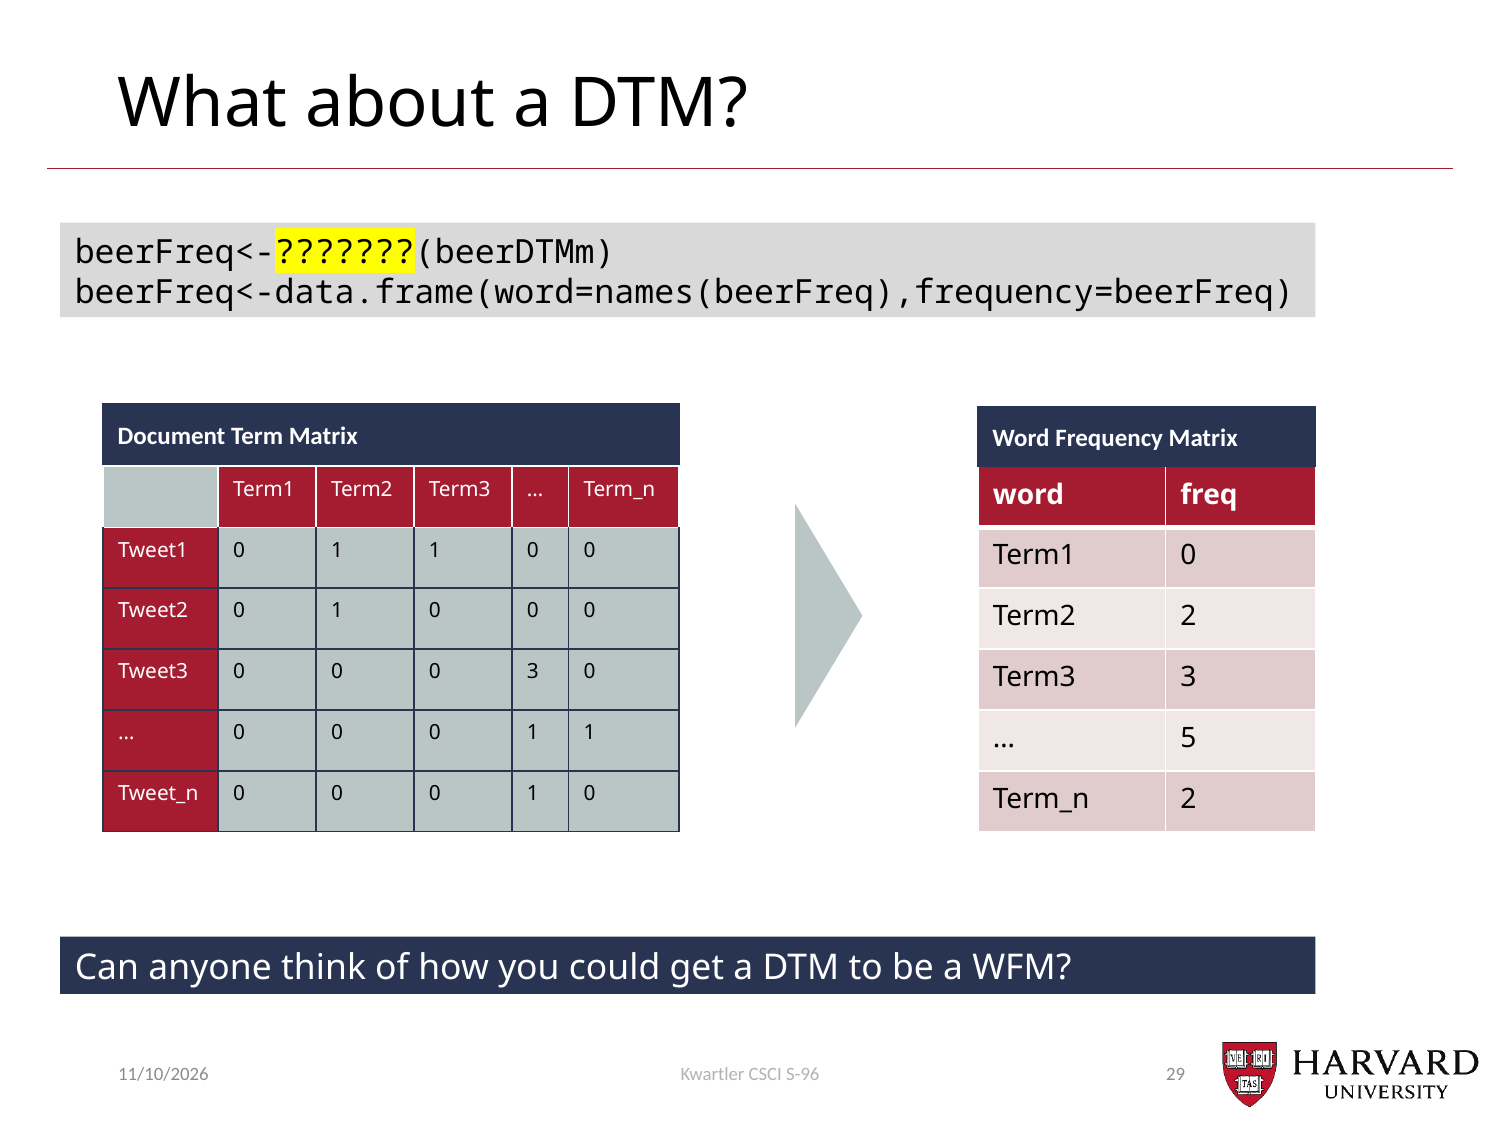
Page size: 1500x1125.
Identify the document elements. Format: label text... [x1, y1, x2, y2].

table_header word [979, 468, 1165, 525]
table_cell 0 [219, 589, 315, 648]
text_box Can anyone think of how you could get a DTM to be a WFM? [60, 936, 1316, 994]
table_cell 0 [569, 589, 678, 648]
table_cell 0 [415, 711, 511, 770]
table_cell 0 [415, 589, 511, 648]
table_cell 1 [415, 528, 511, 587]
text_box Document Term Matrix [102, 403, 680, 465]
slide_number 29 [1059, 1042, 1200, 1103]
text_box What about a DTM? [103, 59, 1397, 157]
table_cell 0 [219, 772, 315, 831]
table_cell 3 [513, 650, 568, 709]
table_cell 2 [1166, 772, 1315, 831]
table_cell Term_n [979, 772, 1165, 831]
table_cell Term2 [979, 589, 1165, 648]
table_cell 0 [569, 650, 678, 709]
table_cell 0 [317, 650, 413, 709]
picture [1200, 1024, 1500, 1125]
table_cell 0 [569, 772, 678, 831]
table_cell 0 [513, 528, 568, 587]
table_header Term_n [569, 467, 678, 527]
table_cell Tweet_n [104, 772, 217, 831]
table_cell Term3 [979, 650, 1165, 709]
table_header [104, 467, 217, 527]
table_cell 0 [415, 650, 511, 709]
table_cell 0 [569, 528, 678, 587]
table_cell 0 [219, 528, 315, 587]
table_cell … [104, 711, 217, 770]
table_cell Tweet3 [104, 650, 217, 709]
text_box beerFreq<-???????(beerDTMm) beerFreq<-data.frame(word=names(beerFreq),frequency=beerFreq) [60, 222, 1316, 318]
table_cell 0 [415, 772, 511, 831]
table_cell … [979, 711, 1165, 770]
table_header Term1 [219, 467, 315, 527]
table_cell 0 [1166, 530, 1315, 587]
table_cell 1 [513, 711, 568, 770]
footer Kwartler CSCI S-96 [496, 1042, 1004, 1103]
table_cell 0 [219, 650, 315, 709]
table_cell 1 [317, 528, 413, 587]
table_header Term2 [317, 467, 413, 527]
table_header … [513, 467, 568, 527]
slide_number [103, 1042, 441, 1103]
text_box [795, 503, 863, 728]
text_box Word Frequency Matrix [977, 406, 1316, 468]
table_cell Tweet1 [104, 528, 217, 587]
table_cell 2 [1166, 589, 1315, 648]
table_cell 0 [317, 772, 413, 831]
table_cell Term1 [979, 530, 1165, 587]
table_header freq [1166, 468, 1315, 525]
table_cell 0 [317, 711, 413, 770]
table_cell 1 [569, 711, 678, 770]
table_cell Tweet2 [104, 589, 217, 648]
table_cell 1 [513, 772, 568, 831]
table_cell 3 [1166, 650, 1315, 709]
table_cell 5 [1166, 711, 1315, 770]
table_cell 0 [513, 589, 568, 648]
table_cell 0 [219, 711, 315, 770]
table_cell 1 [317, 589, 413, 648]
table_header Term3 [415, 467, 511, 527]
